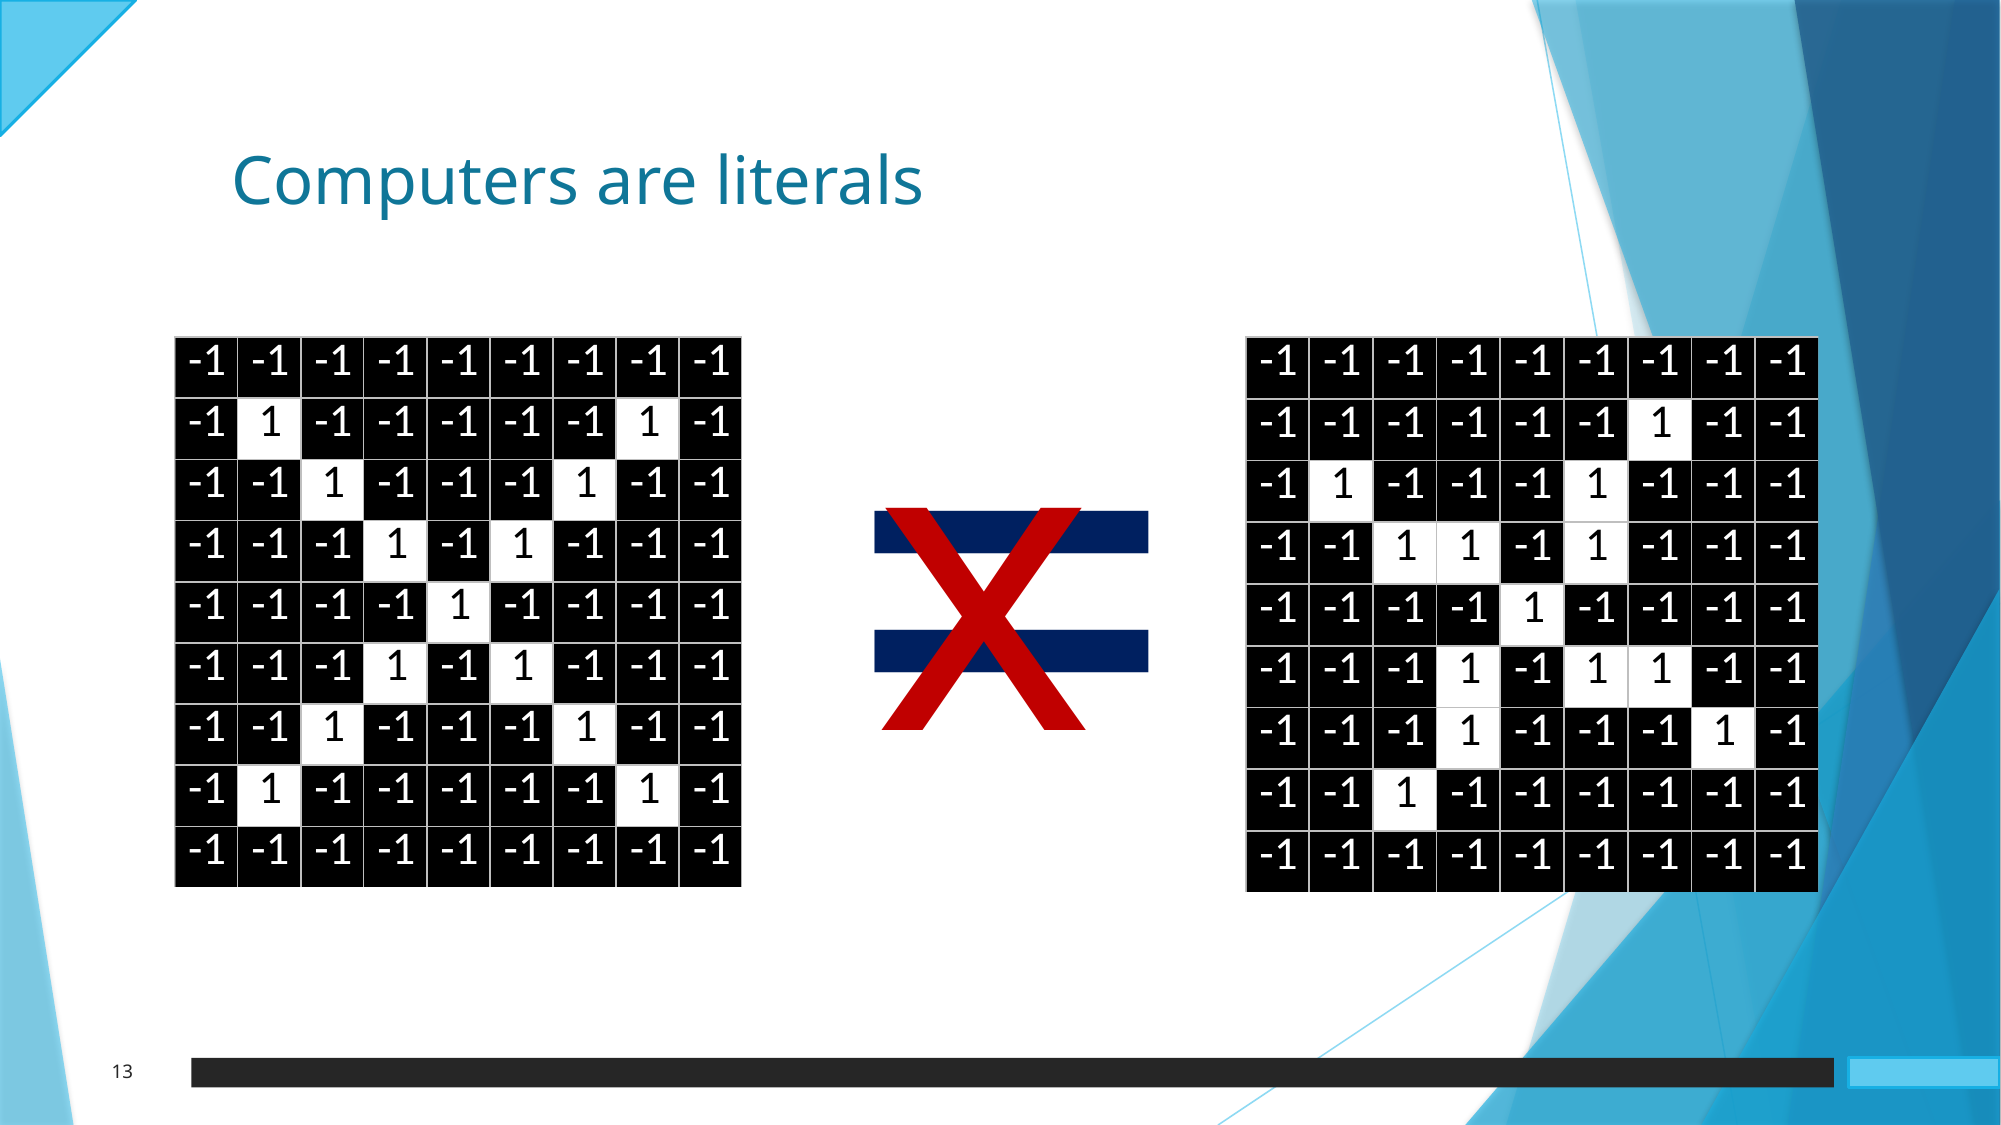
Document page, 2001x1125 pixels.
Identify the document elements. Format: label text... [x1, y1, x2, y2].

picture [1244, 335, 1821, 895]
text_box = [811, 262, 1214, 956]
text_box x [844, 348, 1124, 844]
text_box [1847, 1056, 2000, 1089]
slide_number 13 [67, 1042, 178, 1103]
text_box [0, 0, 138, 137]
text_box [190, 1056, 1835, 1089]
picture [173, 335, 744, 890]
text_box Computers are literals [216, 130, 1811, 225]
